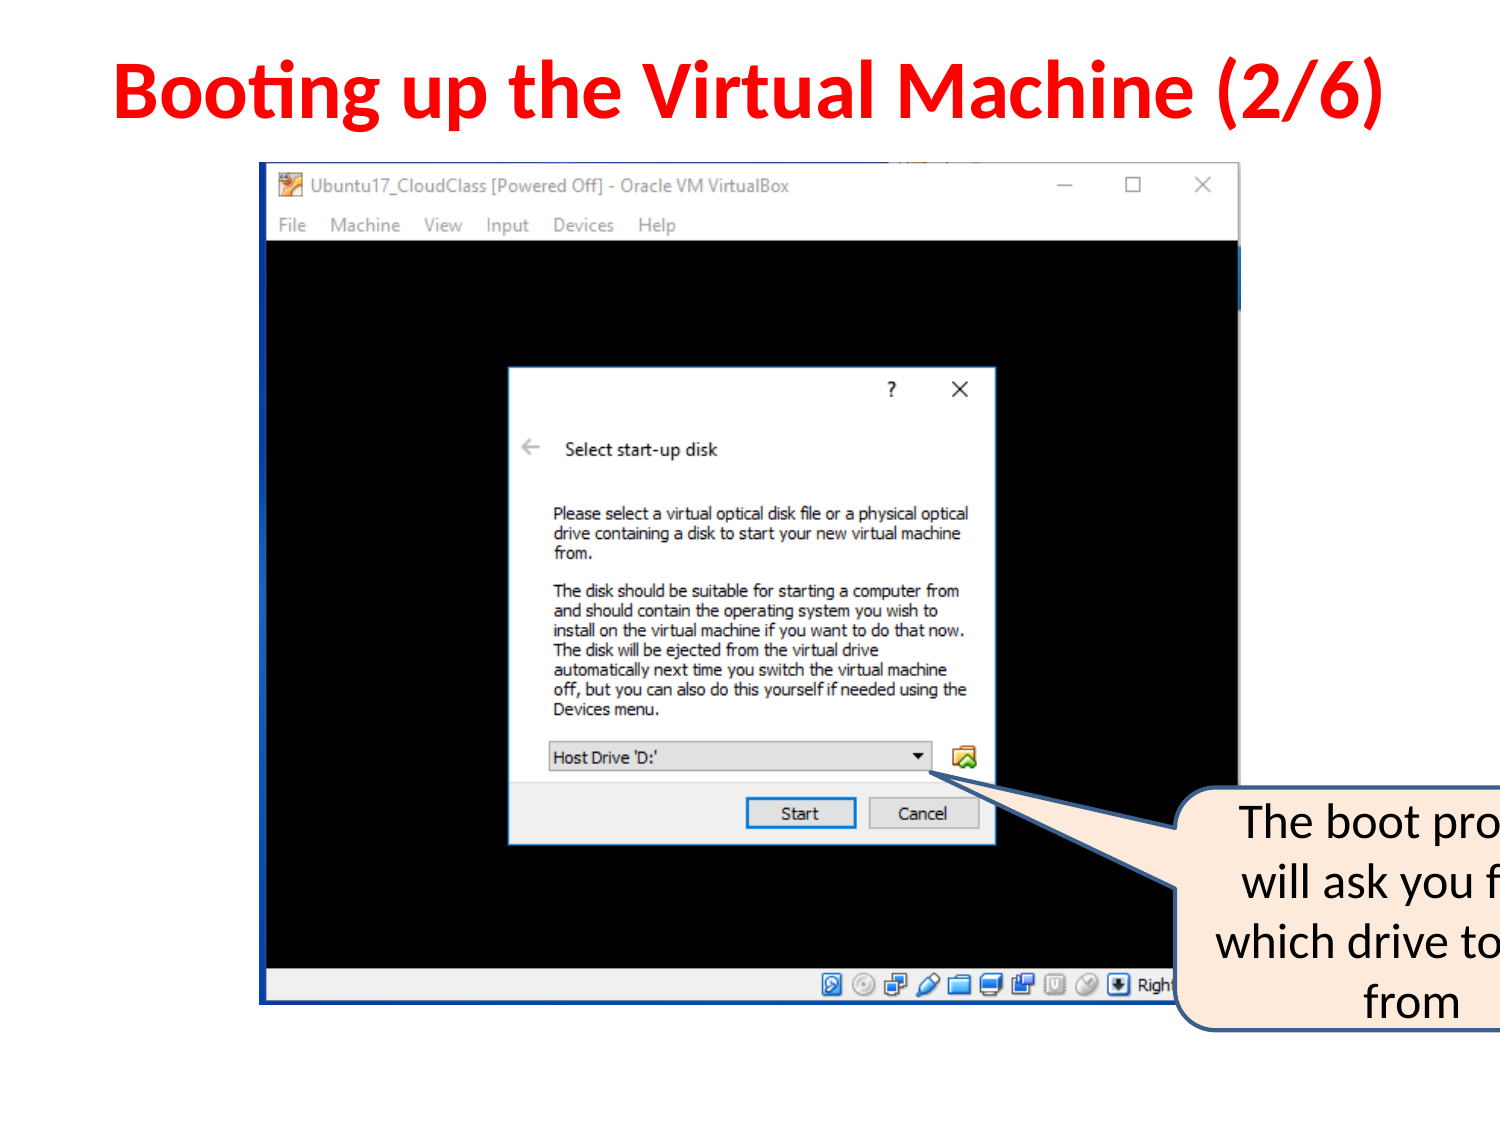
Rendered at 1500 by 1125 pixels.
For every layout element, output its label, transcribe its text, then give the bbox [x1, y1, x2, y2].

text_box The boot process will ask you from which drive to boot from [1180, 785, 1500, 1033]
title Booting up the Virtual Machine (2/6) [75, 24, 1425, 145]
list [259, 162, 1241, 1006]
